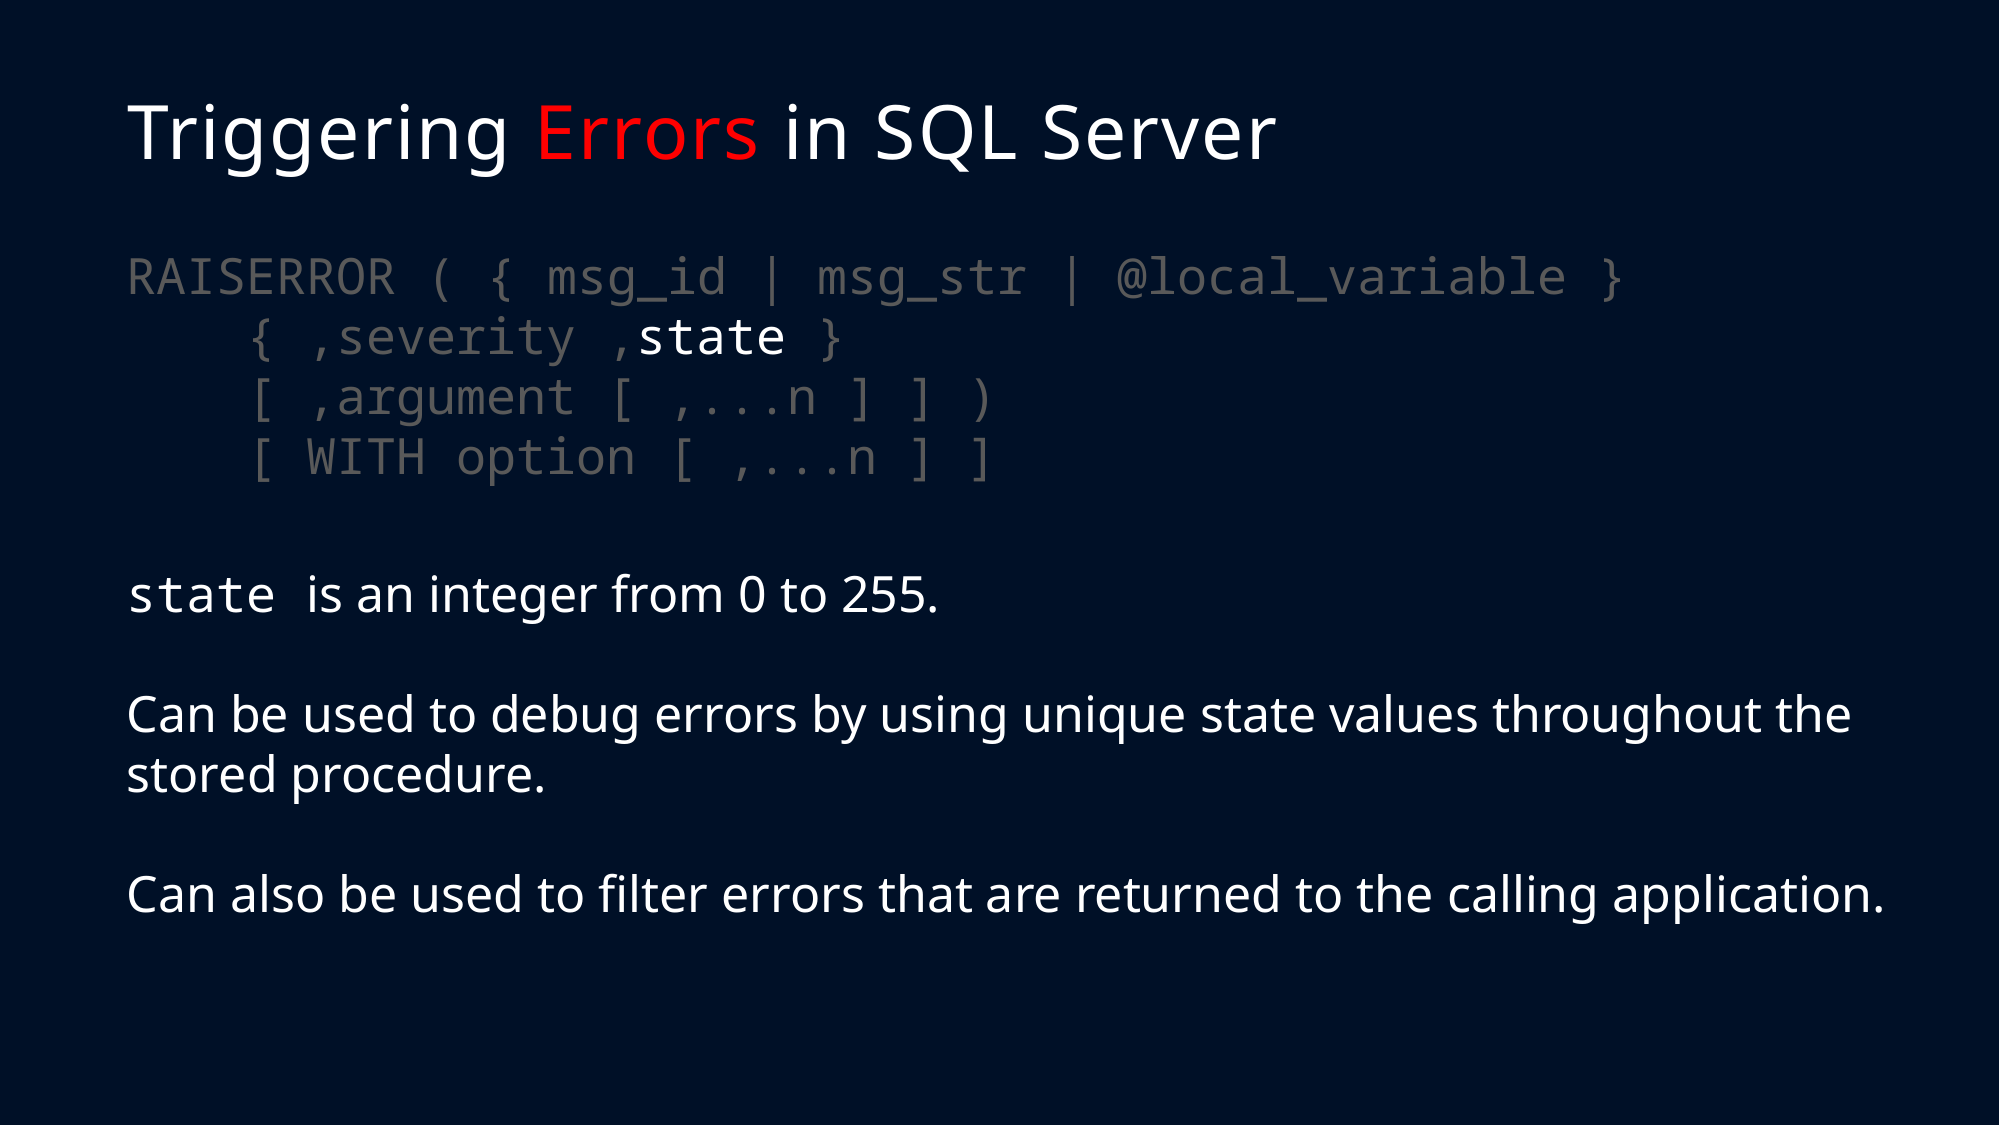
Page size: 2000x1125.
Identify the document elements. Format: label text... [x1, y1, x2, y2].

text_box RAISERROR ( { msg_id | msg_str | @local_variable } { ,severity ,state } [ ,argument [ ,...n ] ] ) [ WITH option [ ,...n ] ] [112, 237, 1913, 493]
text_box state is an integer from 0 to 255. Can be used to debug errors by using unique state values throughout the stored procedure. Can also be used to filter errors that are returned to the calling application. [112, 554, 1913, 930]
text_box Triggering Errors in SQL Server [112, 87, 1875, 200]
